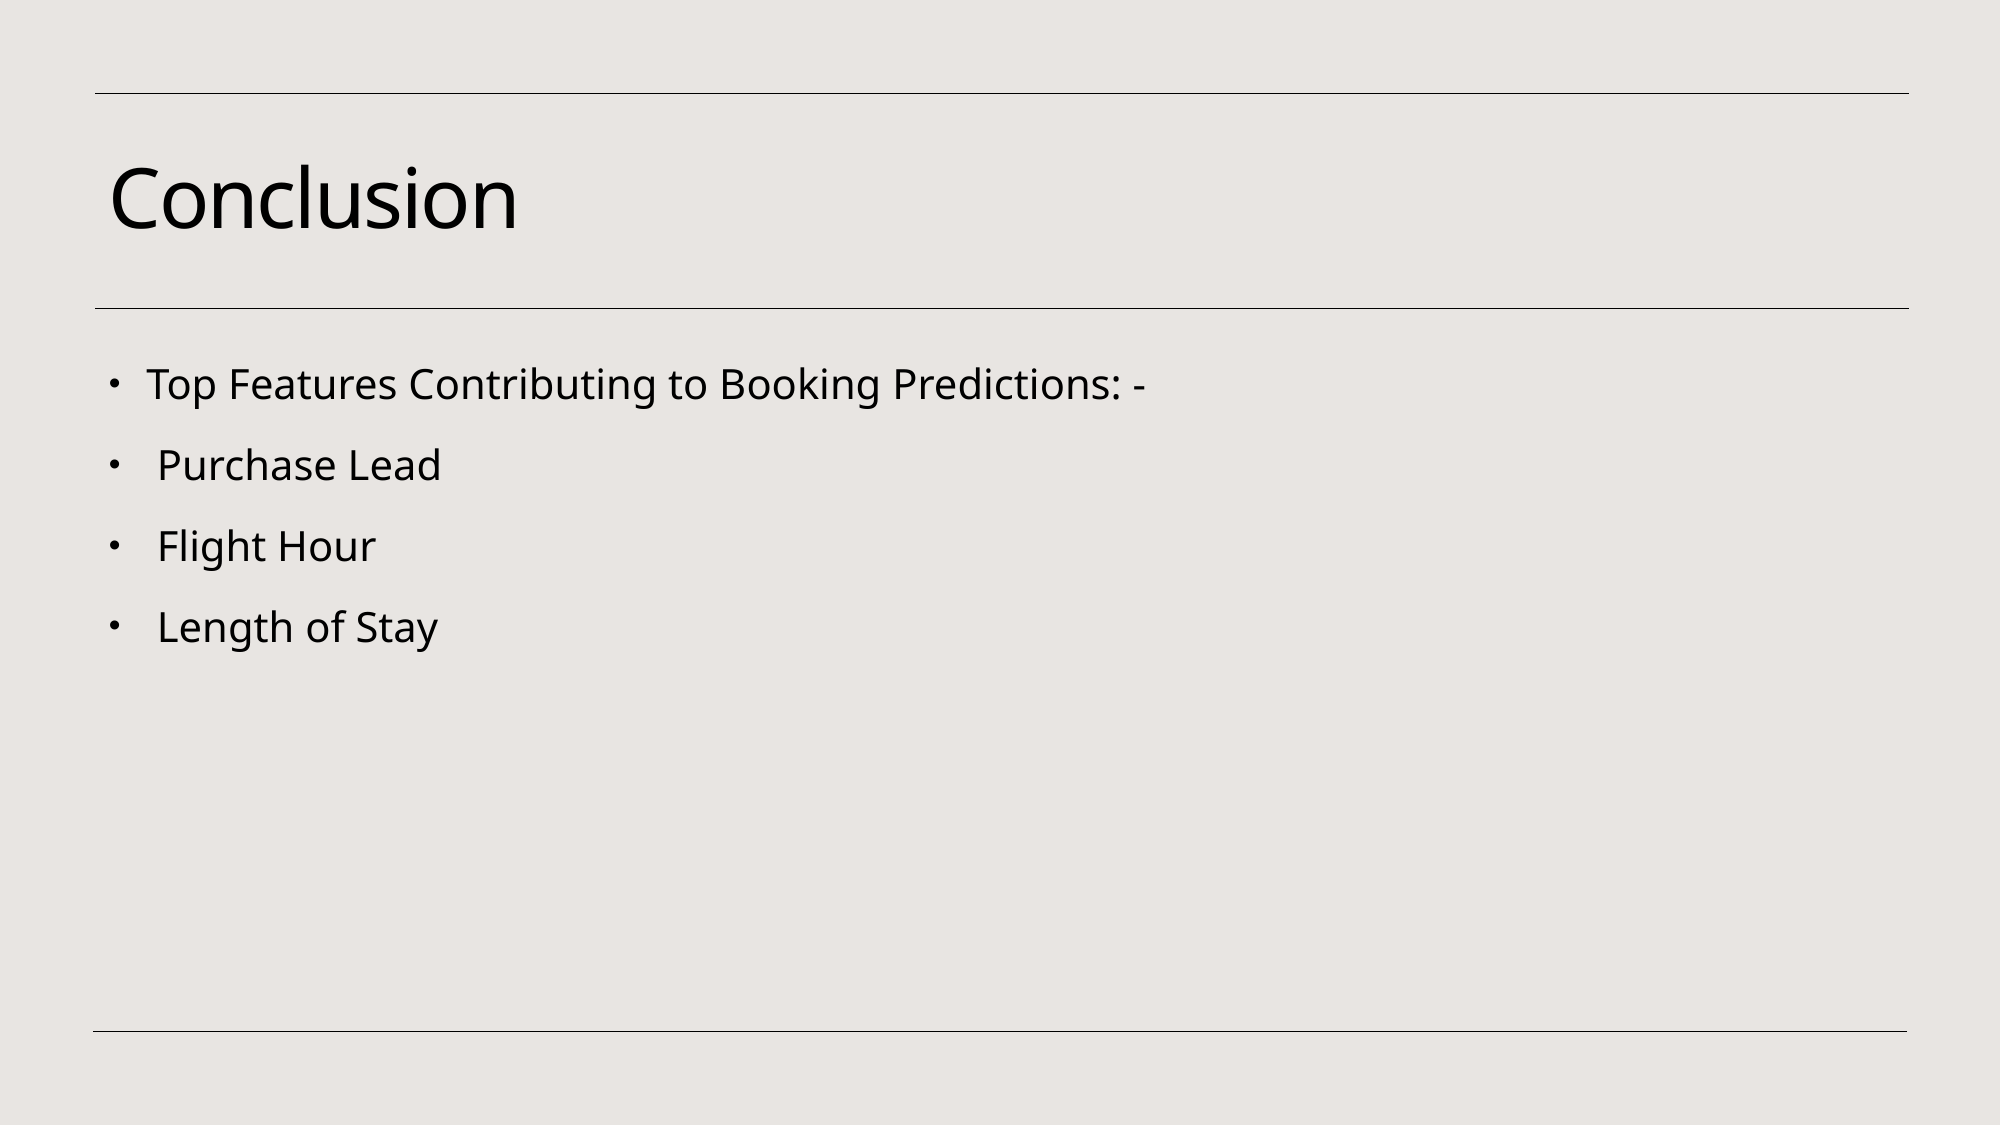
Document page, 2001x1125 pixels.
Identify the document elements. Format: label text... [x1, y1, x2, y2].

list Top Features Contributing to Booking Predictions: - Purchase Lead Flight Hour Length of Stay [93, 340, 1908, 983]
title Conclusion [93, 113, 1907, 291]
